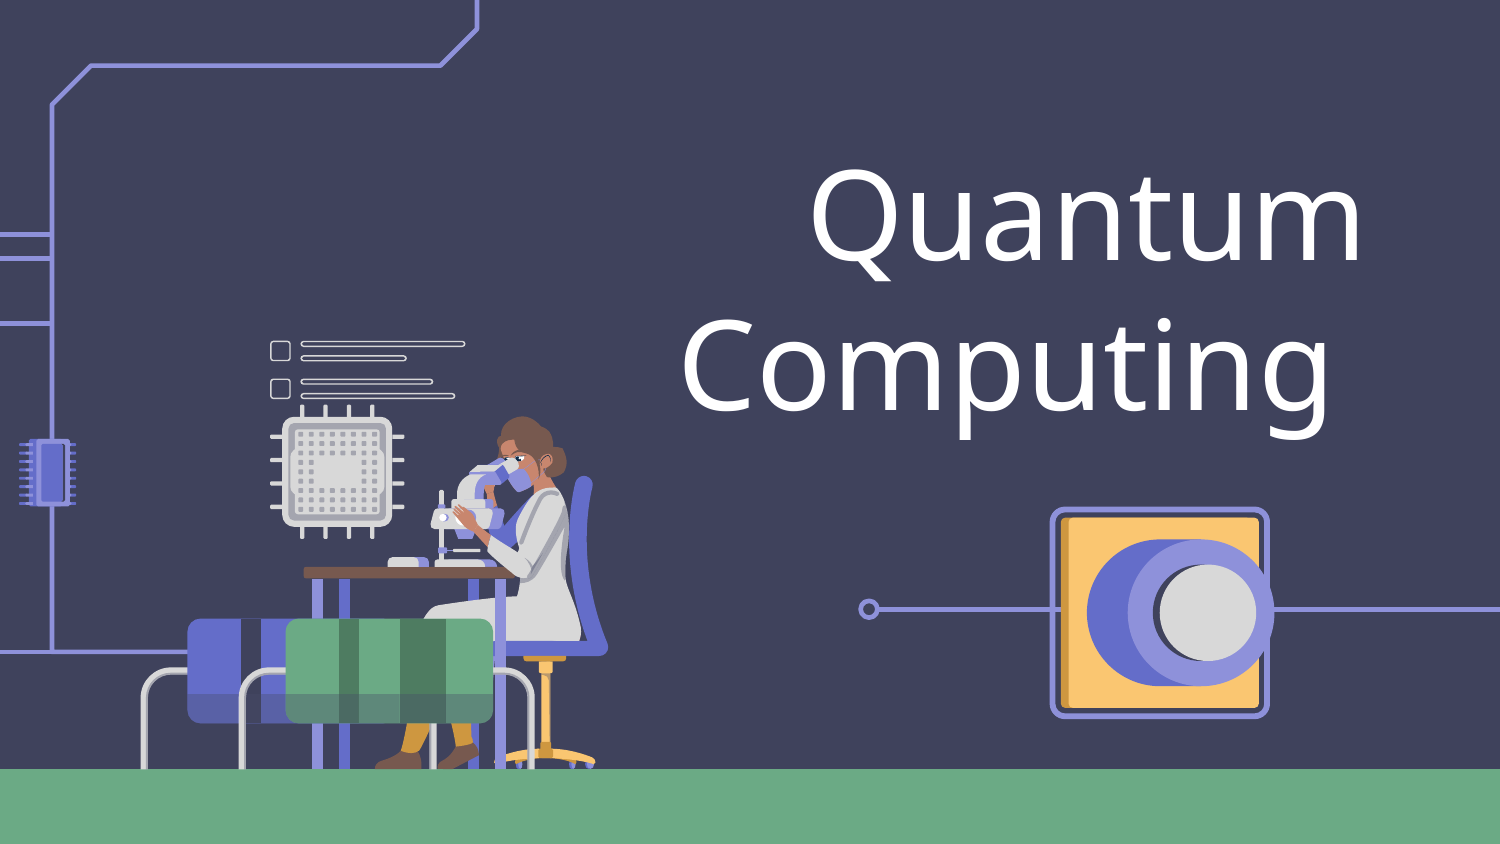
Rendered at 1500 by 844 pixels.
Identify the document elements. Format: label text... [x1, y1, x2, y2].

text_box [140, 340, 610, 770]
title Quantum Computing [655, 120, 1383, 437]
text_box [860, 506, 1500, 720]
